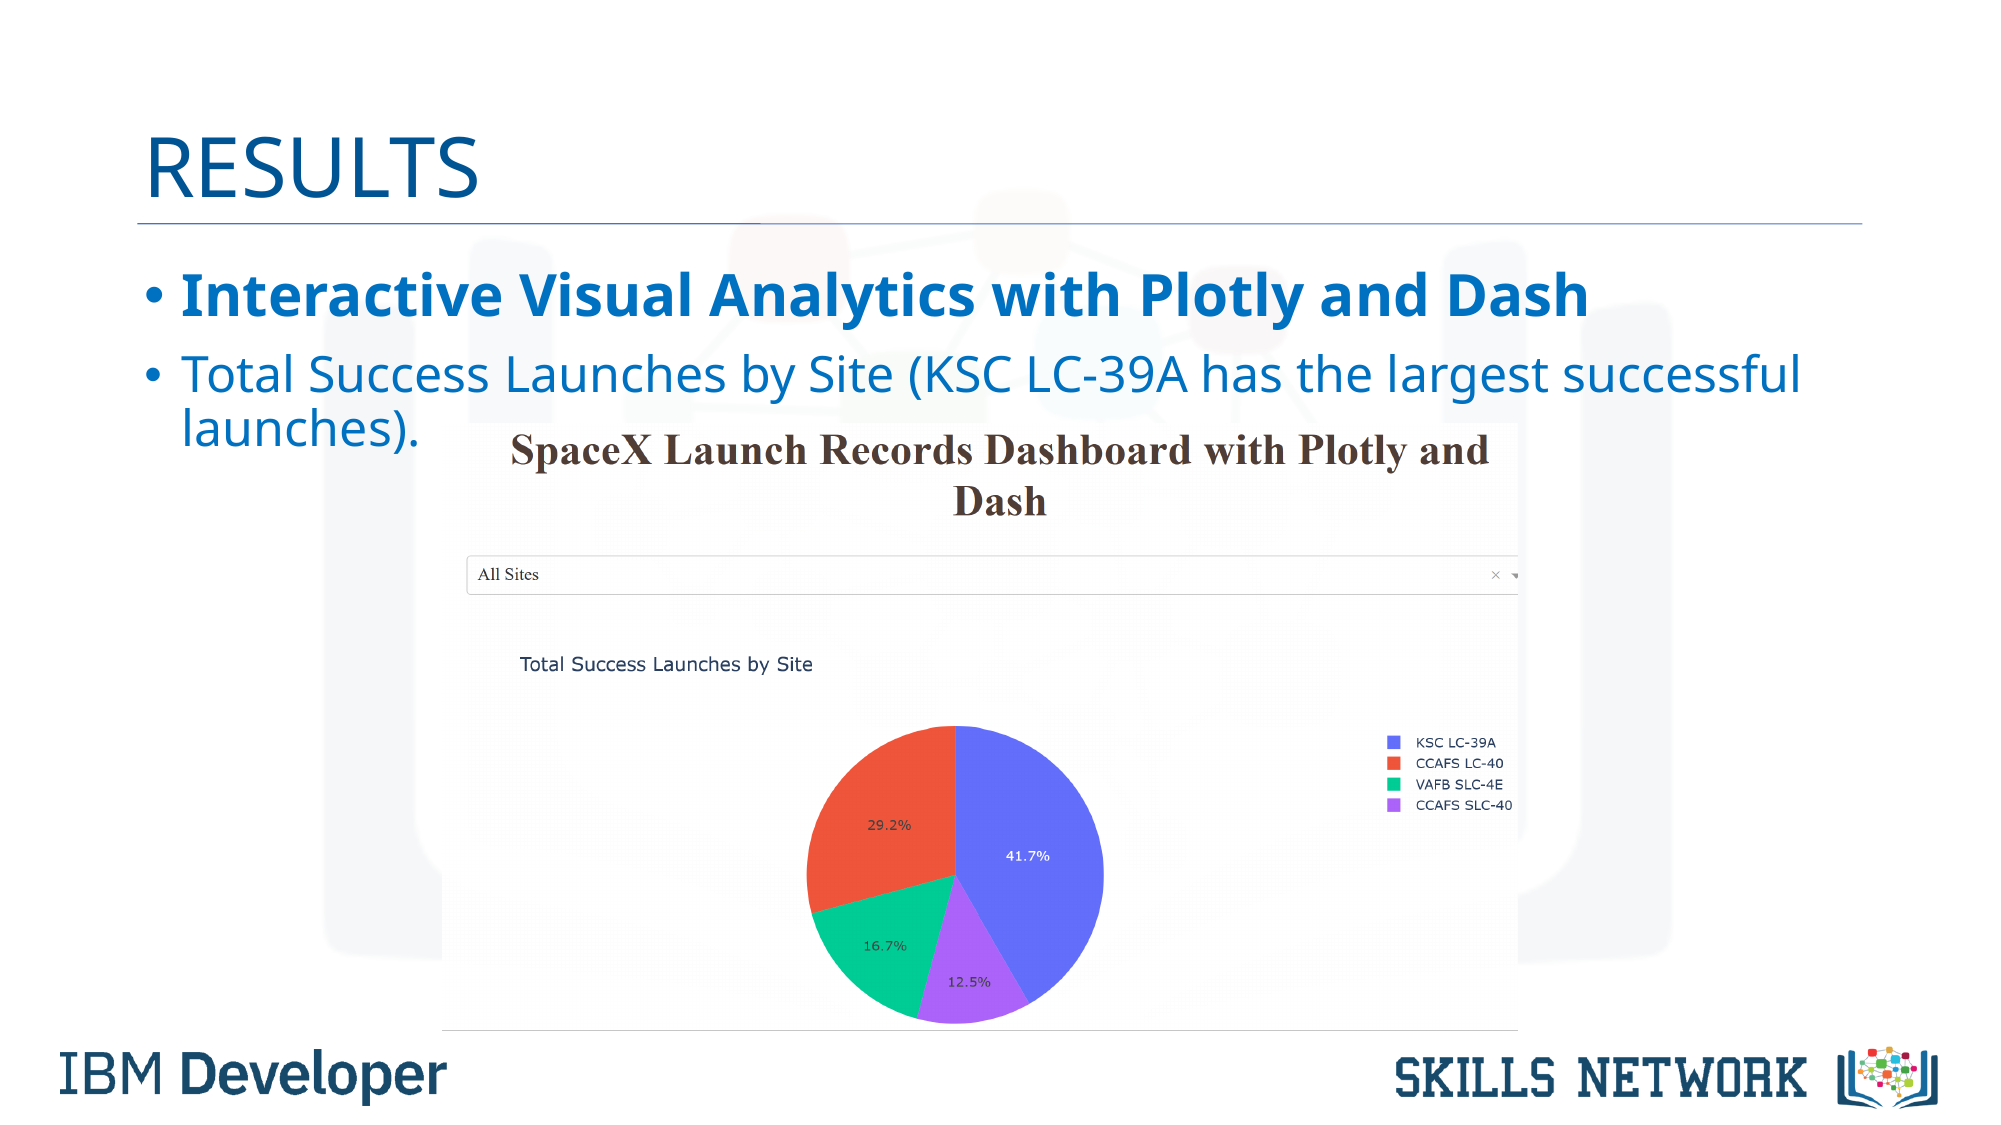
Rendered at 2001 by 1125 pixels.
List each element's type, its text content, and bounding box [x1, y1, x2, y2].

list Interactive Visual Analytics with Plotly and Dash Total Success Launches by Site (KSC LC-39A has the largest successful launches). [129, 258, 1879, 1014]
picture [442, 423, 1518, 1032]
picture [1390, 1045, 1945, 1111]
title RESULTS [128, 61, 1315, 280]
picture [55, 1045, 459, 1108]
